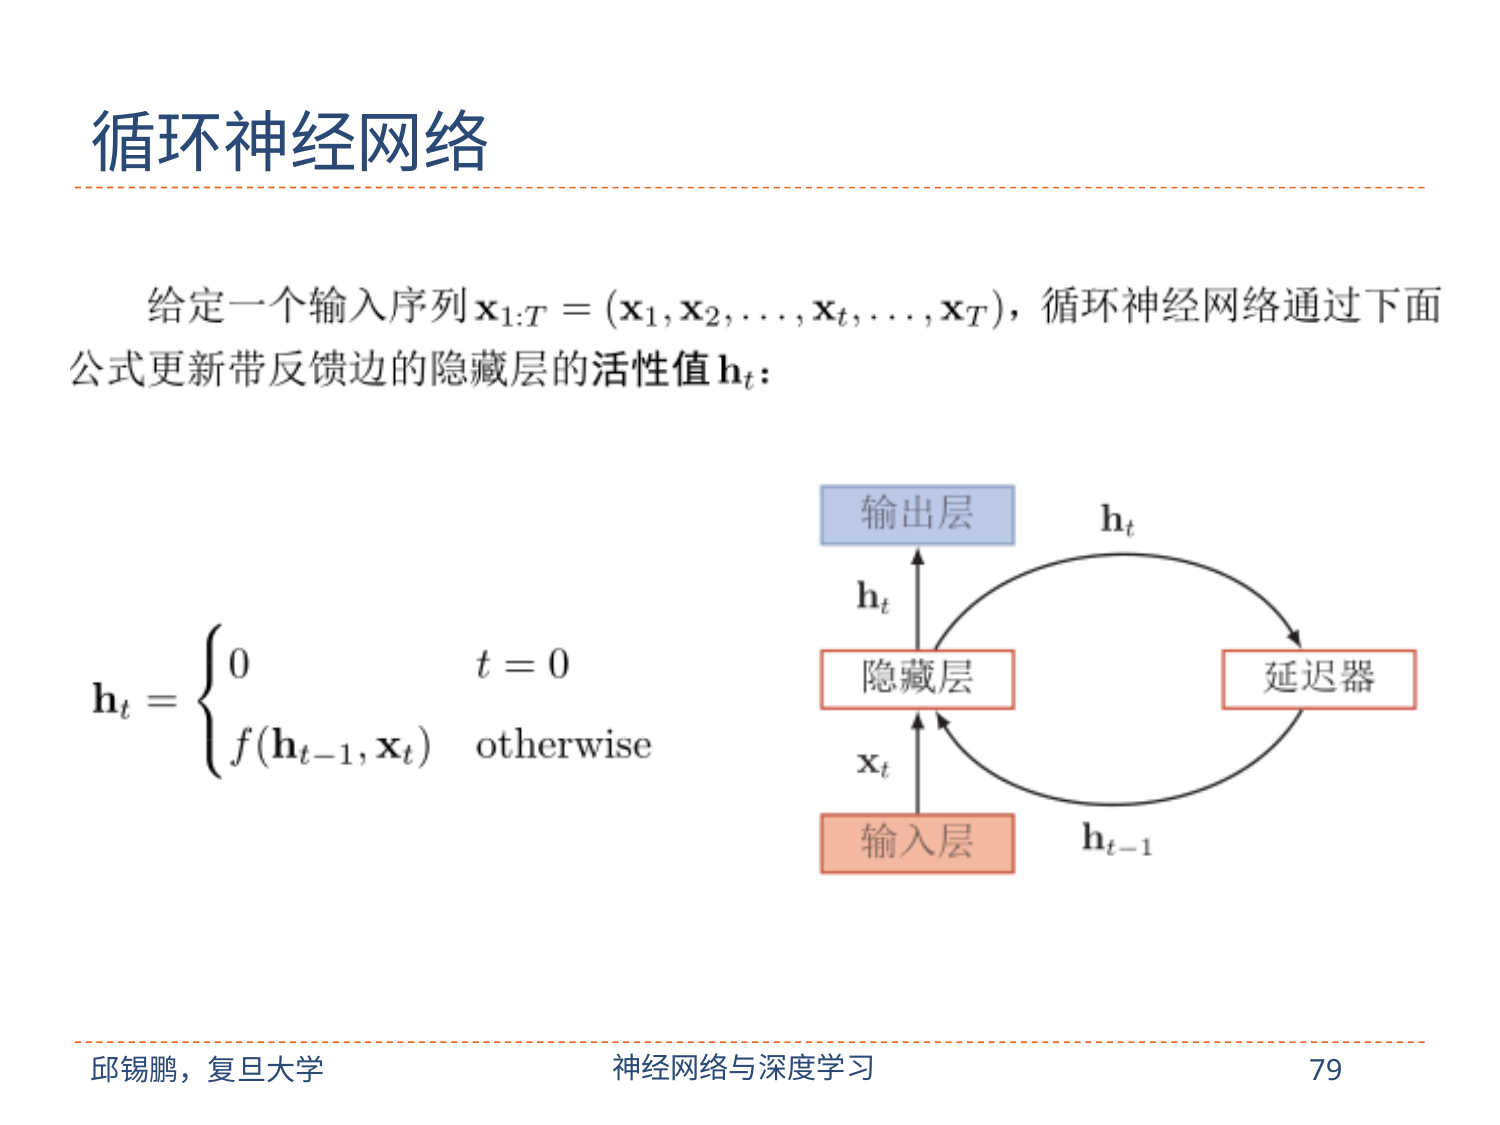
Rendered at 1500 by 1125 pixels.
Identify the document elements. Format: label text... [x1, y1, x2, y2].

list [70, 274, 1457, 413]
picture [782, 449, 1457, 895]
title 循环神经网络 [75, 24, 1425, 188]
picture [70, 599, 687, 793]
